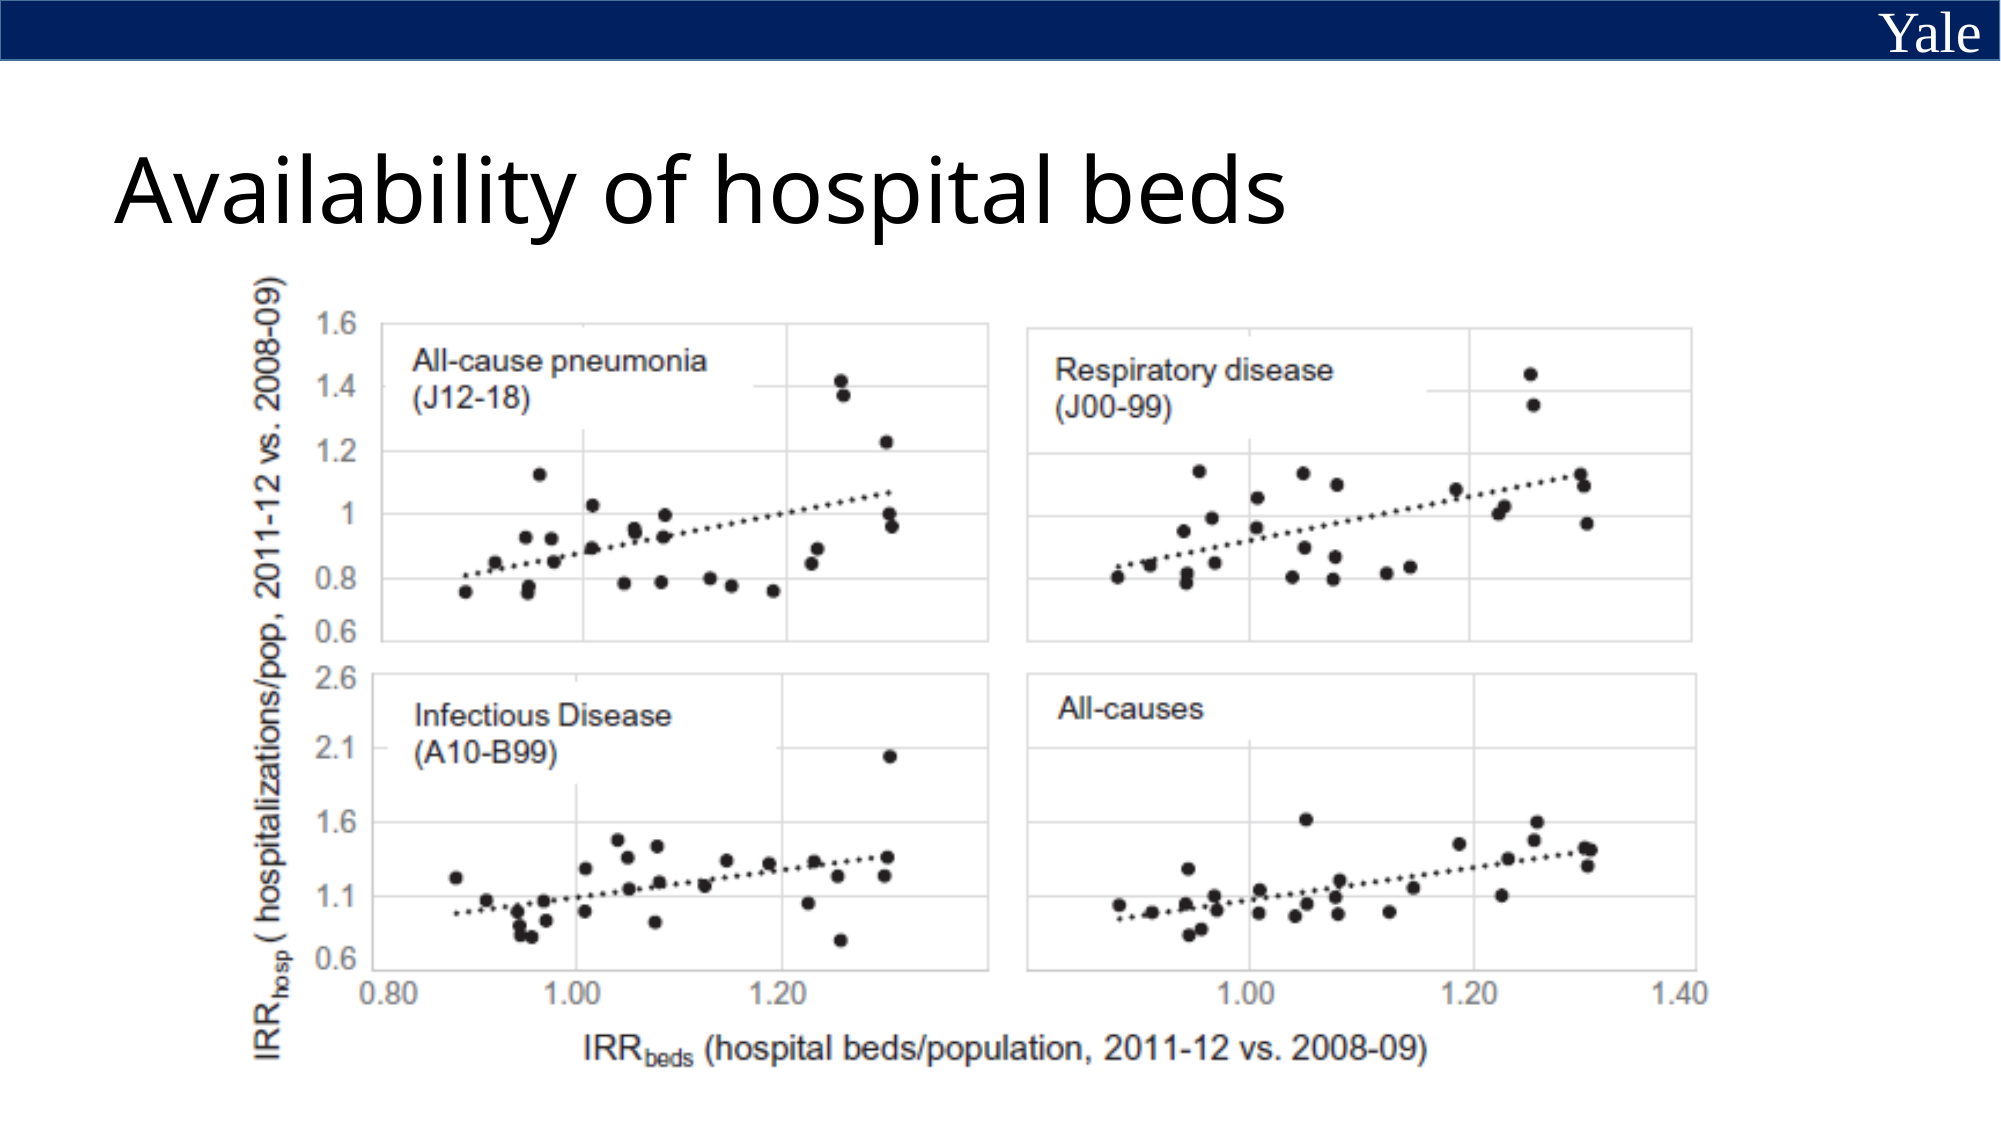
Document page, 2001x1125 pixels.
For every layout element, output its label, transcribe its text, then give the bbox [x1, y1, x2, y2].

picture [187, 249, 1850, 1091]
title Availability of hospital beds [99, 99, 1900, 288]
